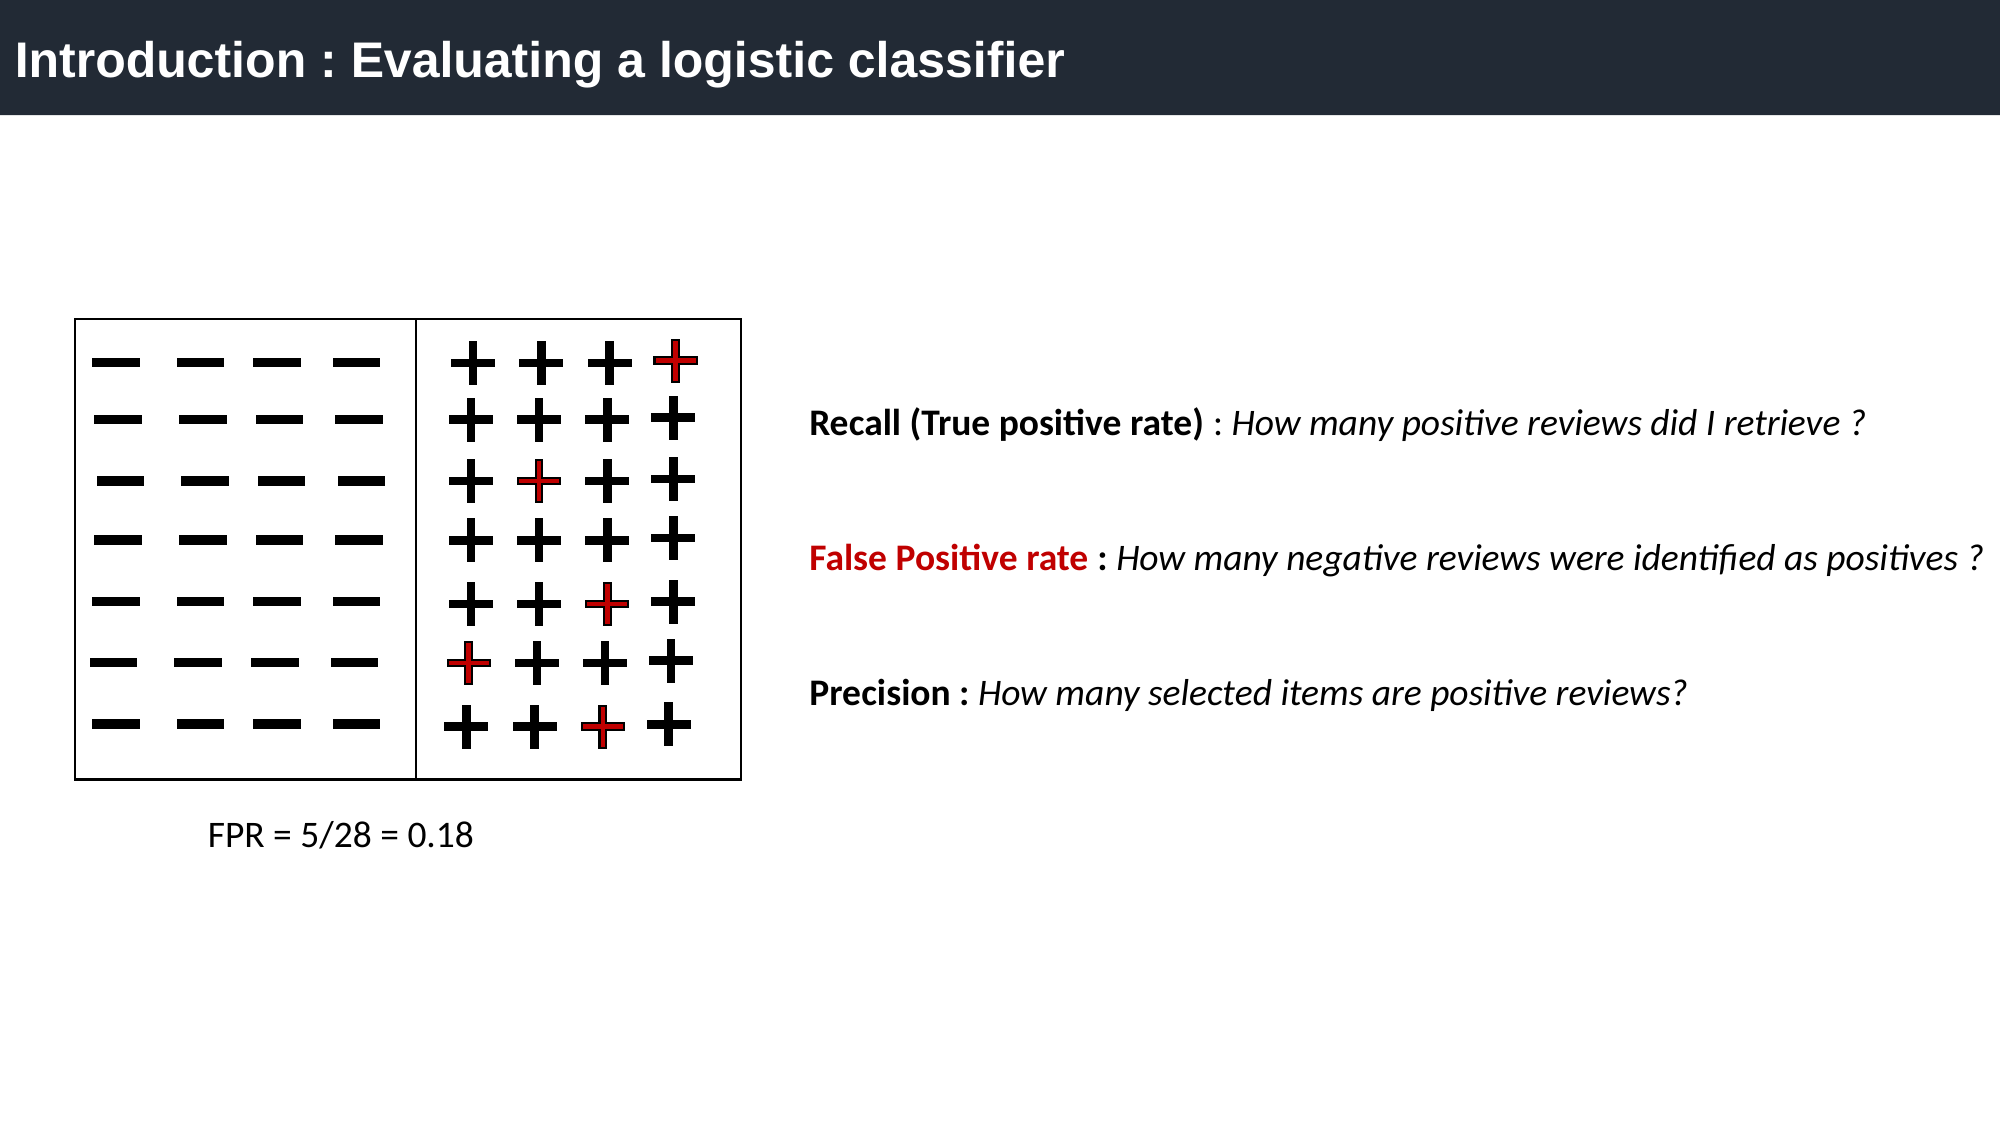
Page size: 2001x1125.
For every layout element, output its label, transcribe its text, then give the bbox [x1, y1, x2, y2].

text_box Introduction : Evaluating a logistic classifier [0, 0, 2000, 116]
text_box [74, 318, 741, 780]
text_box FPR = 5/28 = 0.18 [193, 802, 694, 862]
text_box Recall (True positive rate) : How many positive reviews did I retrieve ? False Positive rate : How many negative reviews were identified as positives ? Precision : How many selected items are positive reviews? [794, 391, 2000, 811]
